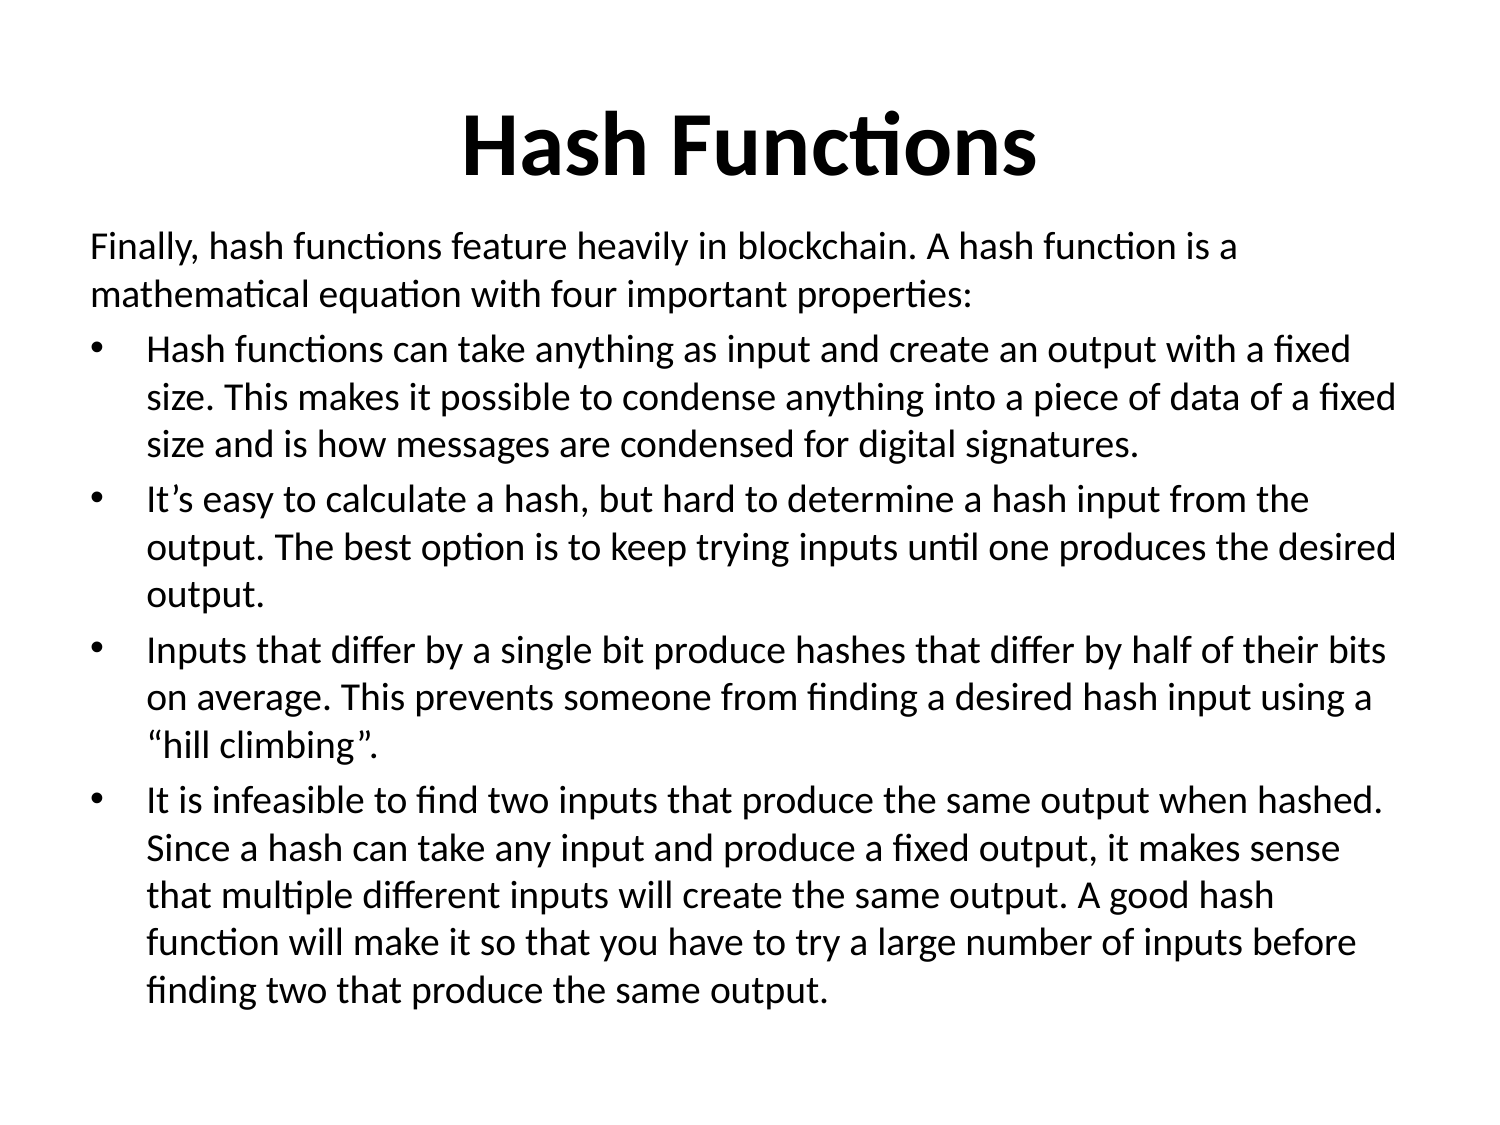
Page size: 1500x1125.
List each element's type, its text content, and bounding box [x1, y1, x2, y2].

list Finally, hash functions feature heavily in blockchain. A hash function is a mathematical equation with four important properties: Hash functions can take anything as input and create an output with a fixed size. This makes it possible to condense anything into a piece of data of a fixed size and is how messages are condensed for digital signatures. It’s easy to calculate a hash, but hard to determine a hash input from the output. The best option is to keep trying inputs until one produces the desired output. Inputs that differ by a single bit produce hashes that differ by half of their bits on average. This prevents someone from finding a desired hash input using a “hill climbing”. It is infeasible to find two inputs that produce the same output when hashed. Since a hash can take any input and produce a fixed output, it makes sense that multiple different inputs will create the same output. A good hash function will make it so that you have to try a large number of inputs before finding two that produce the same output. [75, 212, 1425, 1005]
title Hash Functions [75, 45, 1425, 212]
